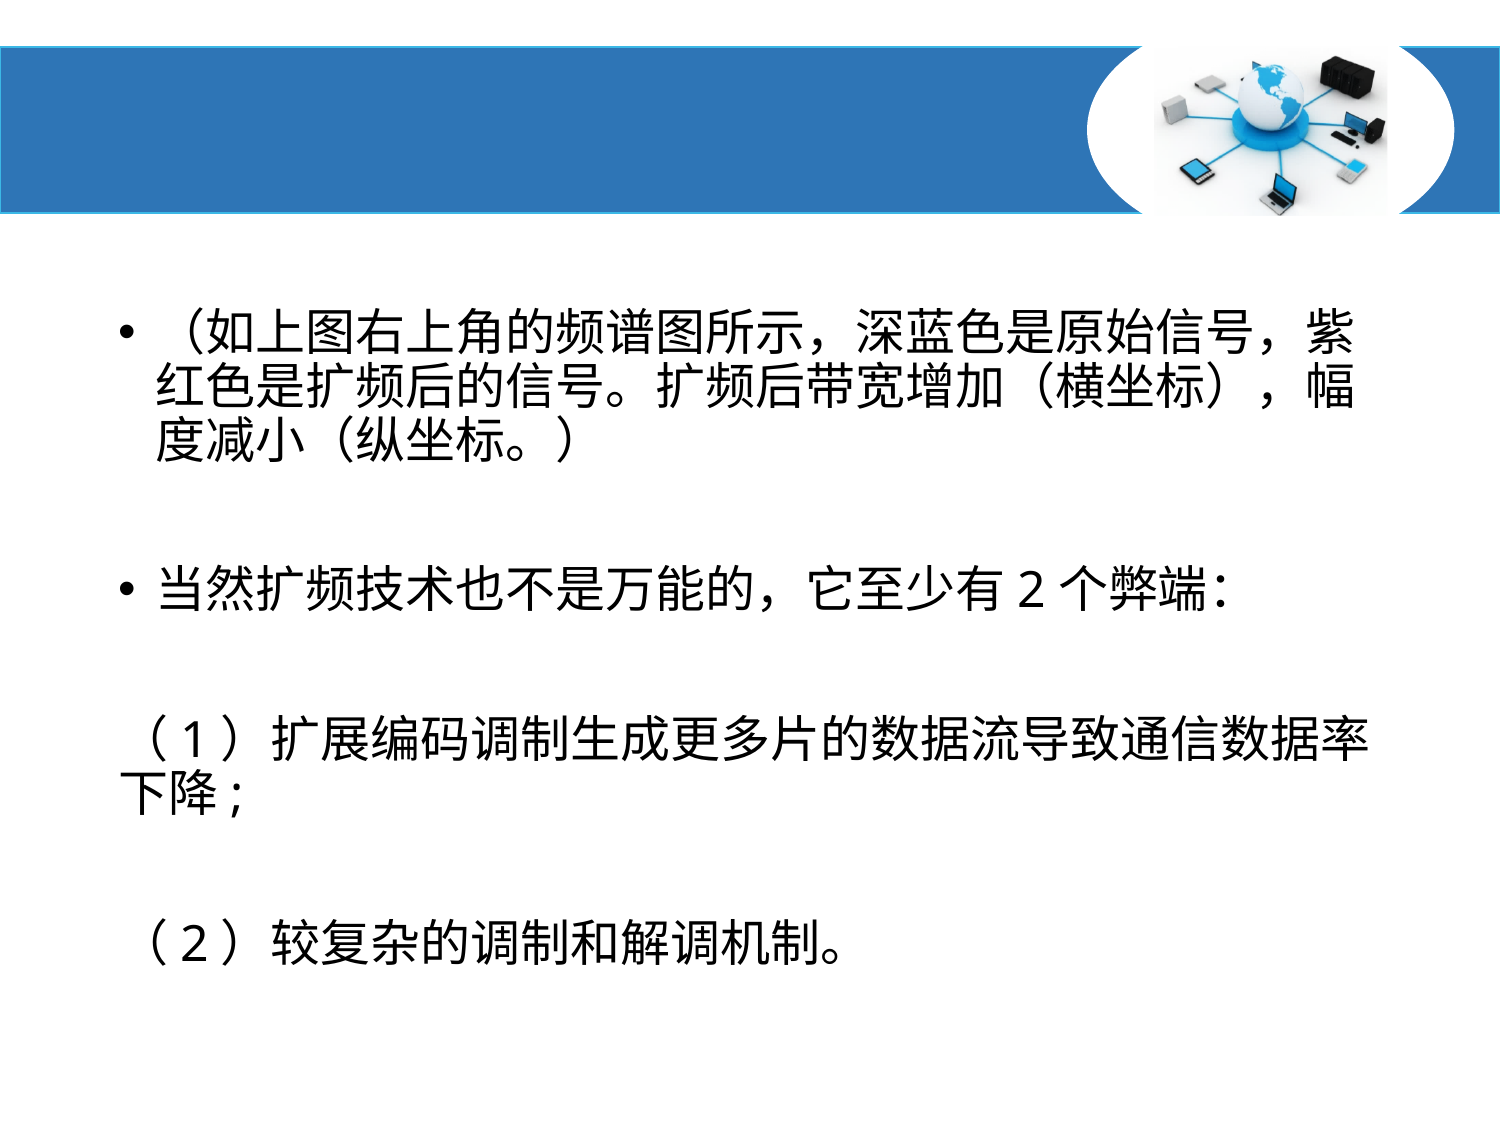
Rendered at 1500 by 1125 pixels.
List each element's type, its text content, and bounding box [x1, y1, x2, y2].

picture [1154, 46, 1388, 216]
list （如上图右上角的频谱图所示，深蓝色是原始信号，紫红色是扩频后的信号。扩频后带宽增加（横坐标），幅度减小（纵坐标。） 当然扩频技术也不是万能的，它至少有2个弊端： （1）扩展编码调制生成更多片的数据流导致通信数据率下降; （2）较复杂的调制和解调机制。 [103, 299, 1397, 1014]
